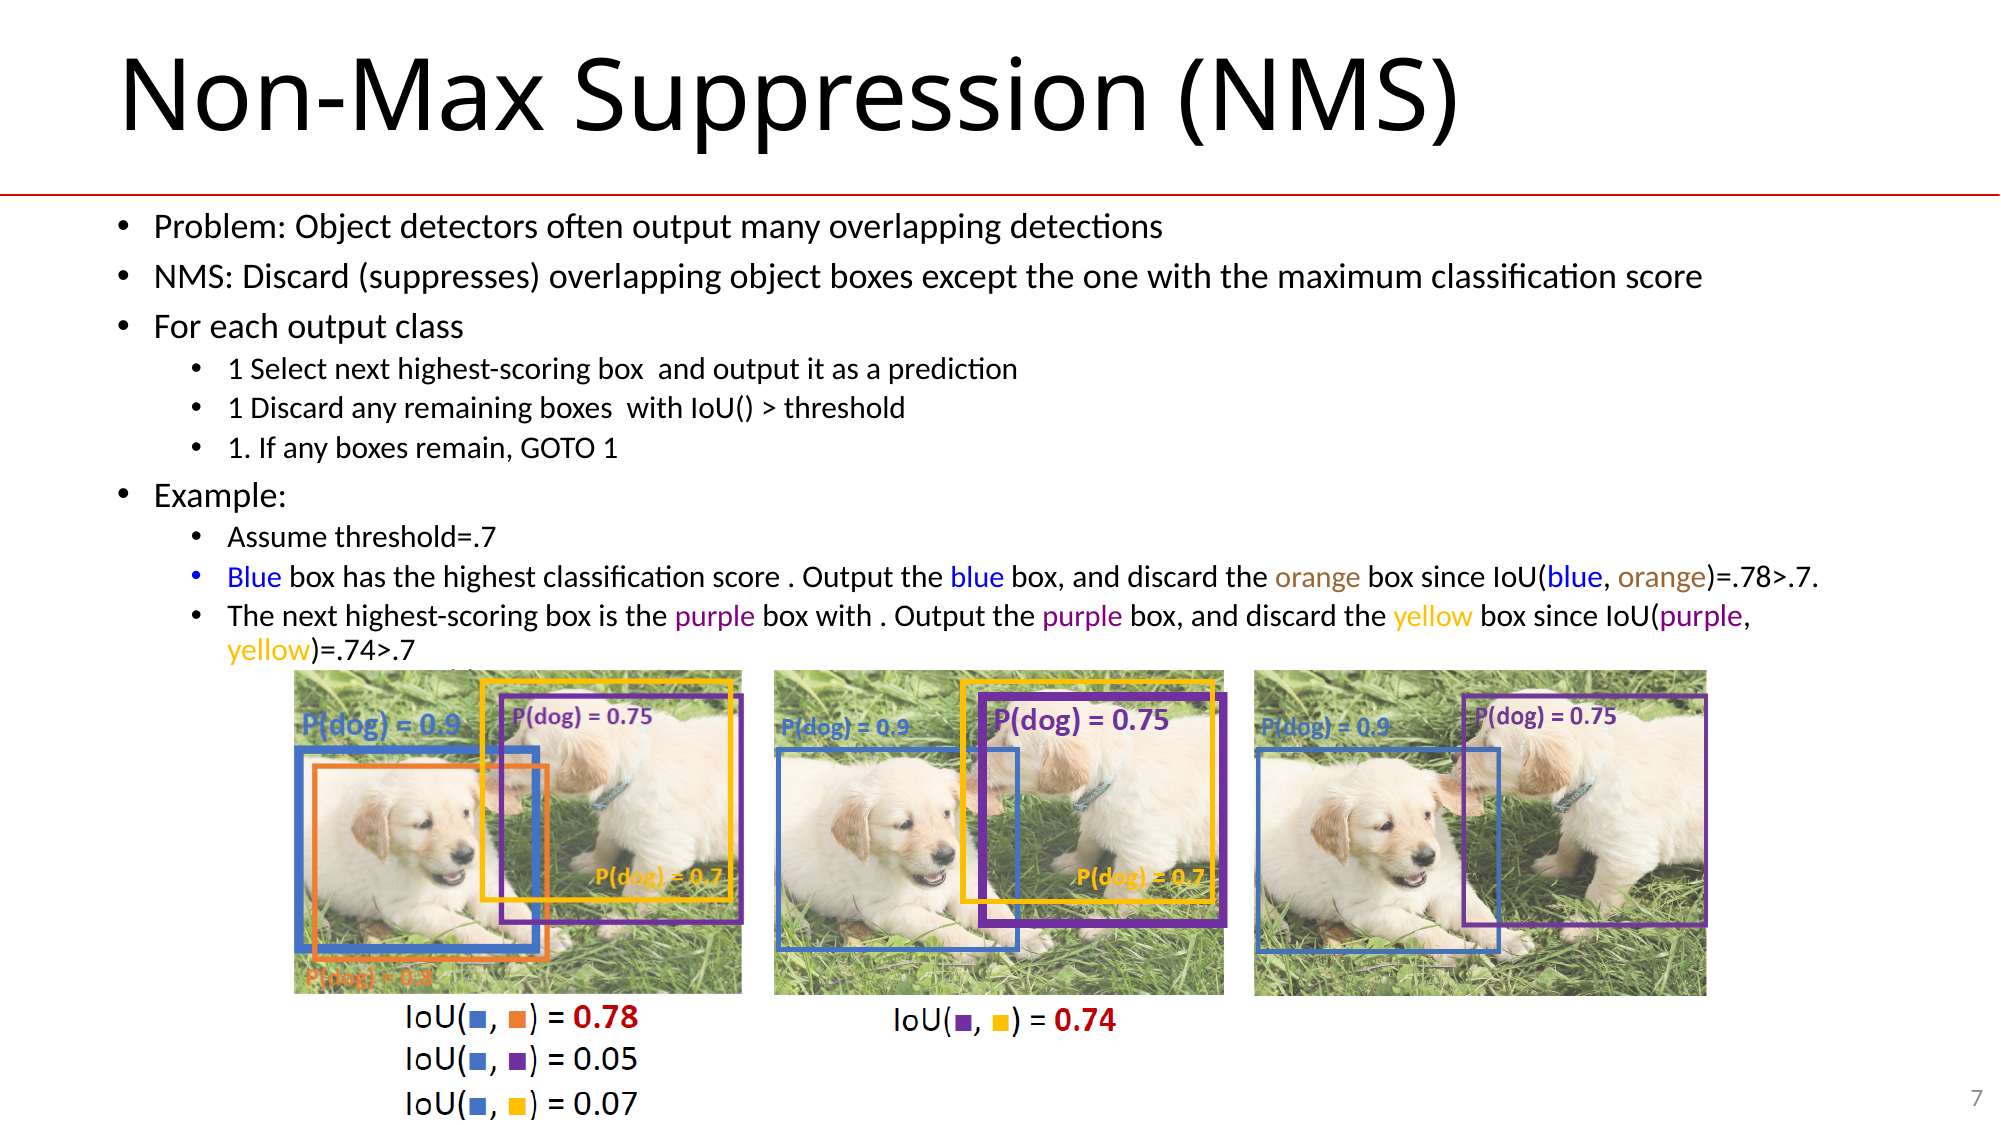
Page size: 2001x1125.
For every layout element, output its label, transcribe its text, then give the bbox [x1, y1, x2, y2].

picture [292, 669, 746, 996]
picture [1254, 669, 1708, 996]
picture [883, 997, 1117, 1043]
title Non-Max Suppression (NMS) [102, 10, 1899, 186]
picture [404, 997, 639, 1120]
picture [772, 669, 1228, 996]
slide_number 7 [1548, 1066, 1999, 1125]
